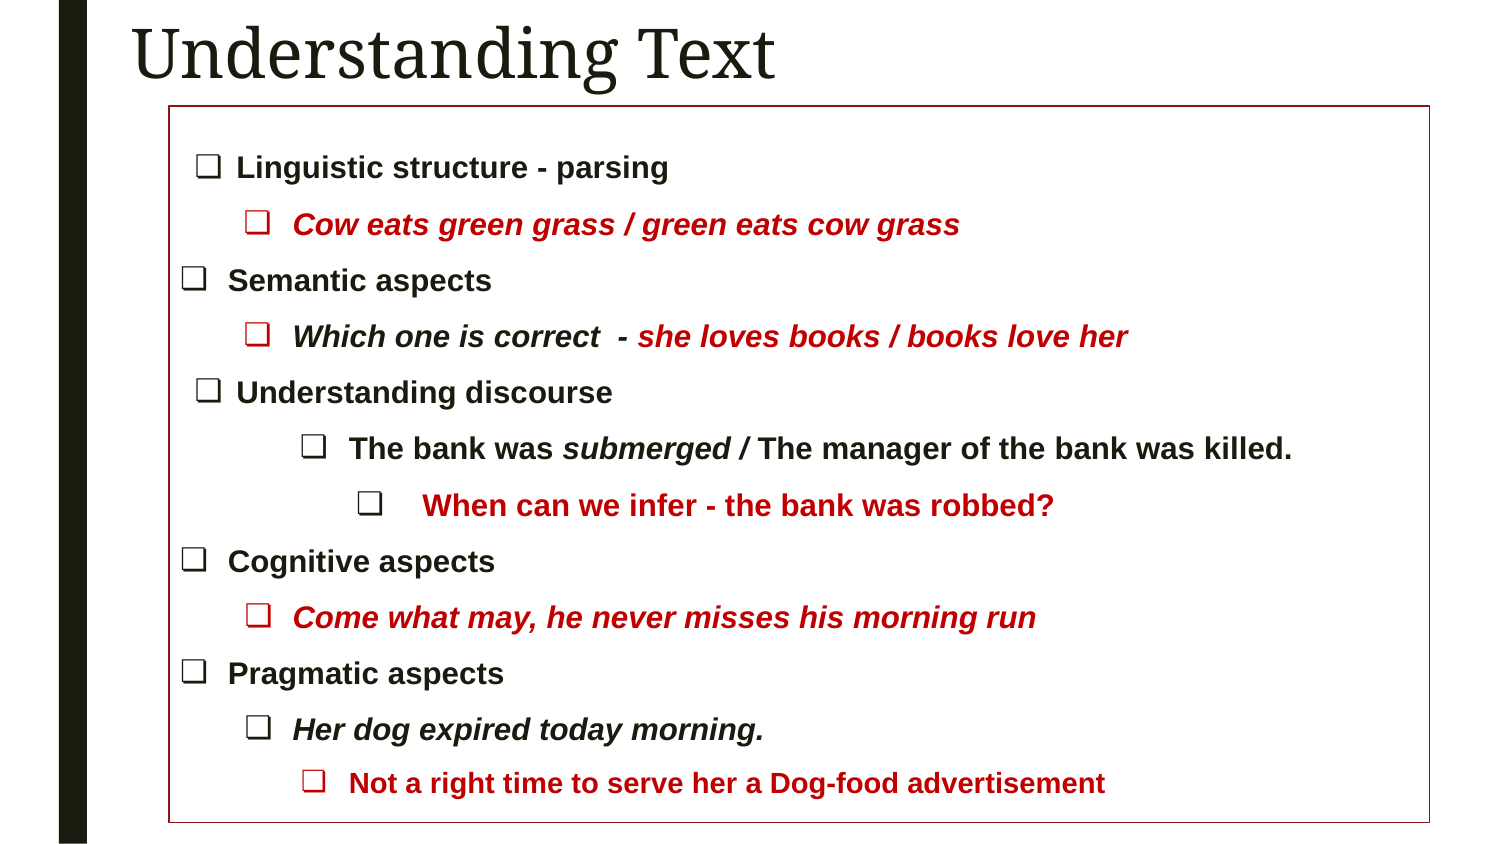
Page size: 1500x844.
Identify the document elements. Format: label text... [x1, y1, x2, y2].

title Understanding Text [119, 14, 1302, 197]
list Linguistic structure - parsing Cow eats green grass / green eats cow grass Semantic aspects Which one is correct - she loves books / books love her Understanding discourse The bank was submerged / The manager of the bank was killed. When can we infer - the bank was robbed? Cognitive aspects Come what may, he never misses his morning run Pragmatic aspects Her dog expired today morning. Not a right time to serve her a Dog-food advertisement [168, 105, 1430, 823]
